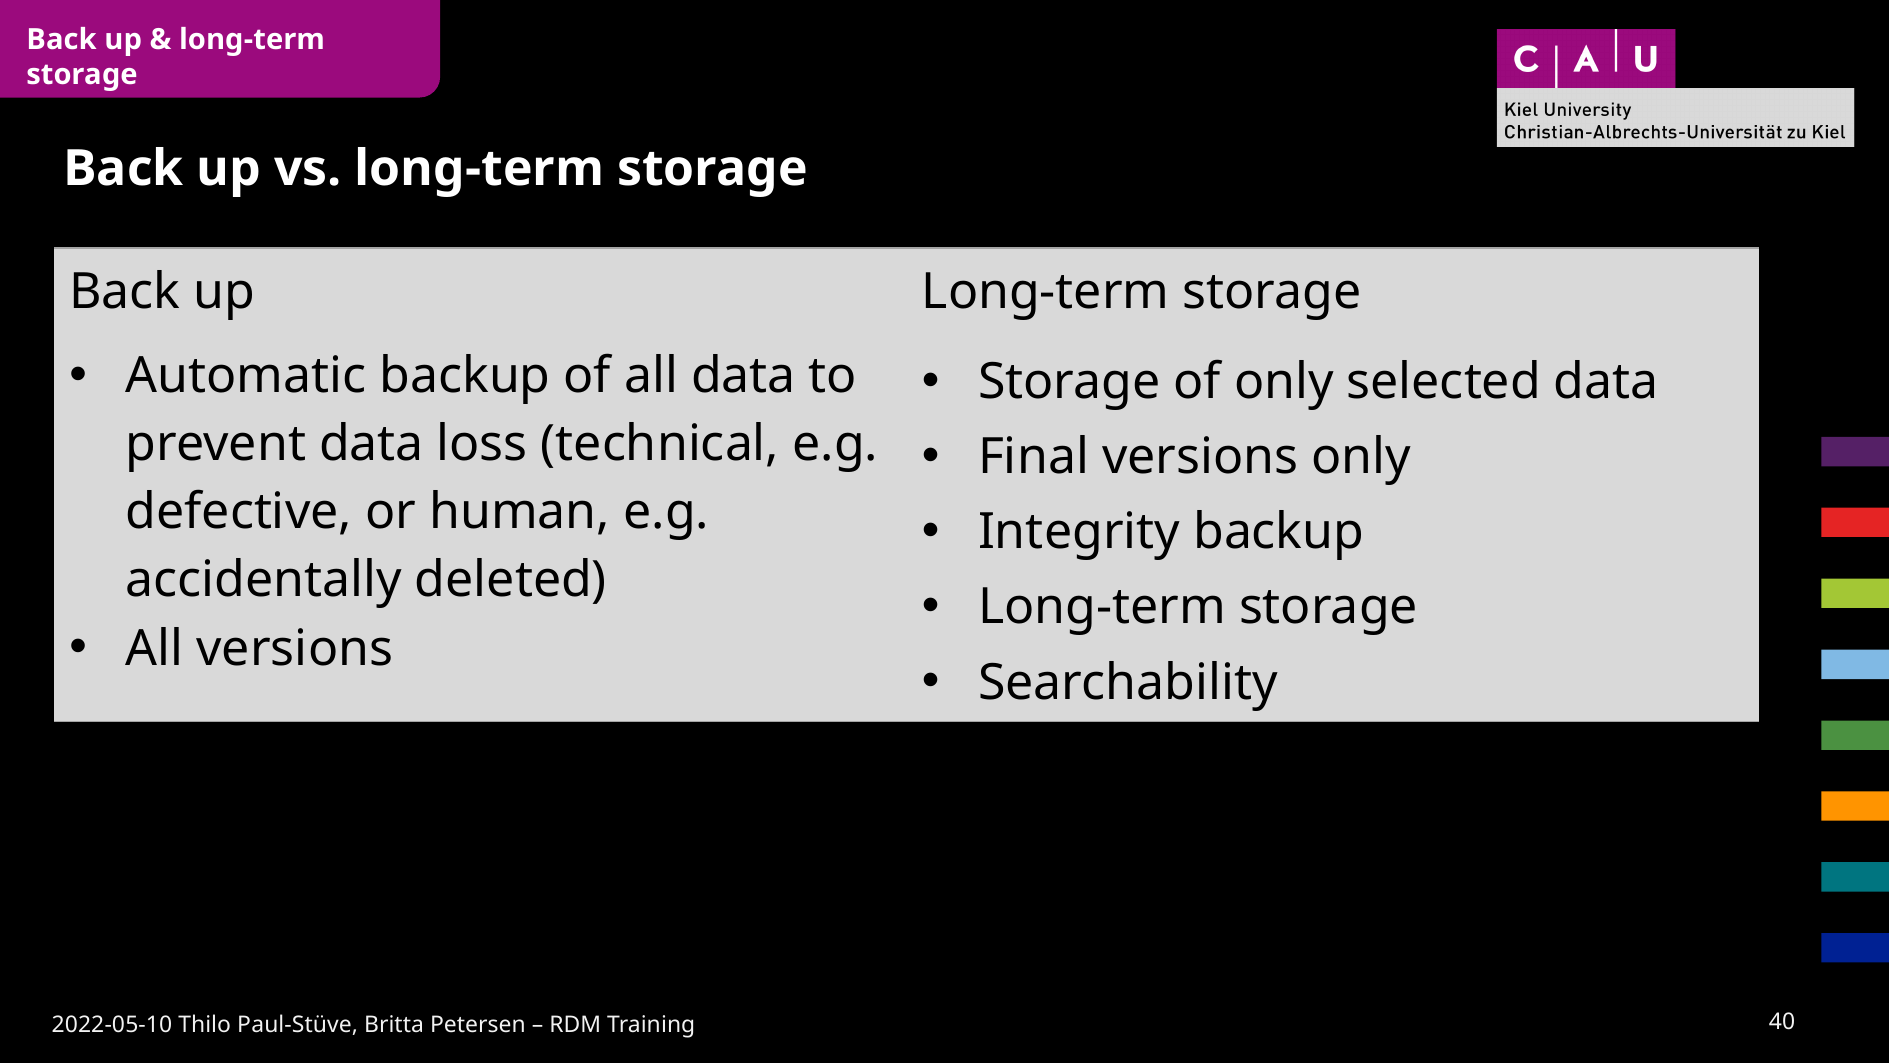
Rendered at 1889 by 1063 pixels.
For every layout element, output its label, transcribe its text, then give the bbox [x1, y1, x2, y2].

slide_number 39 [1354, 1008, 1796, 1038]
table_header Back up [54, 249, 907, 331]
table_cell Storage of only selected data Final versions only Integrity backup Long-term storage Searchability [907, 331, 1759, 721]
text_box Back up & long-term storage [11, 6, 447, 104]
picture [1496, 29, 1855, 147]
text_box [0, 0, 443, 100]
table_cell Automatic backup of all data to prevent data loss (technical, e.g. defective, or human, e.g. accidentally deleted) All versions [54, 331, 907, 721]
table_header Long-term storage [907, 249, 1759, 331]
title Back up vs. long-term storage [48, 96, 1476, 234]
